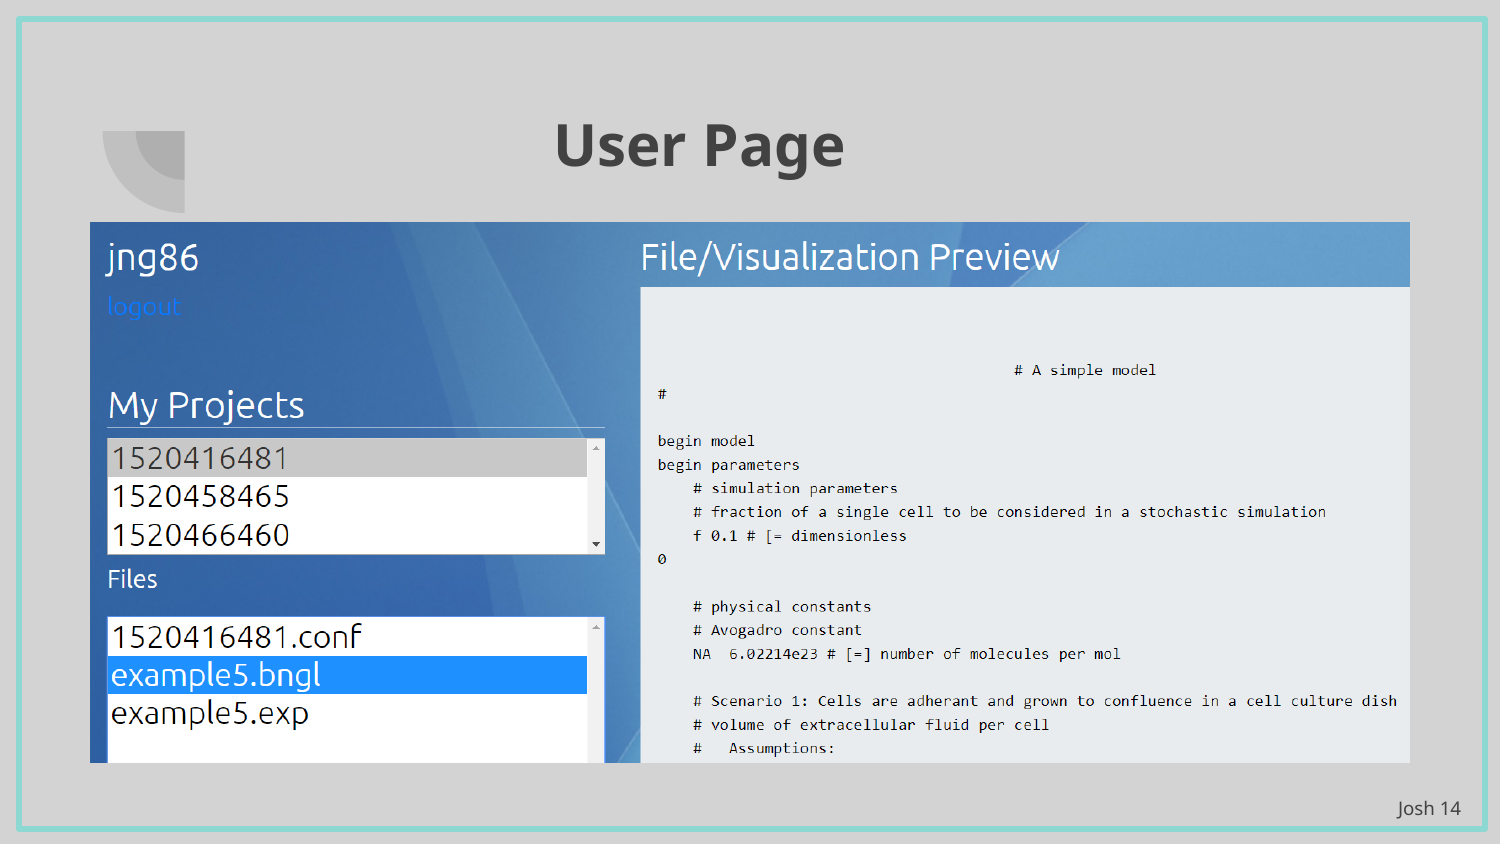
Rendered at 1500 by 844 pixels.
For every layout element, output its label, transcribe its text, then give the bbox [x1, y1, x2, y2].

title User Page [451, 23, 949, 188]
slide_number Josh ‹#› [1334, 777, 1477, 842]
picture [89, 222, 1411, 764]
